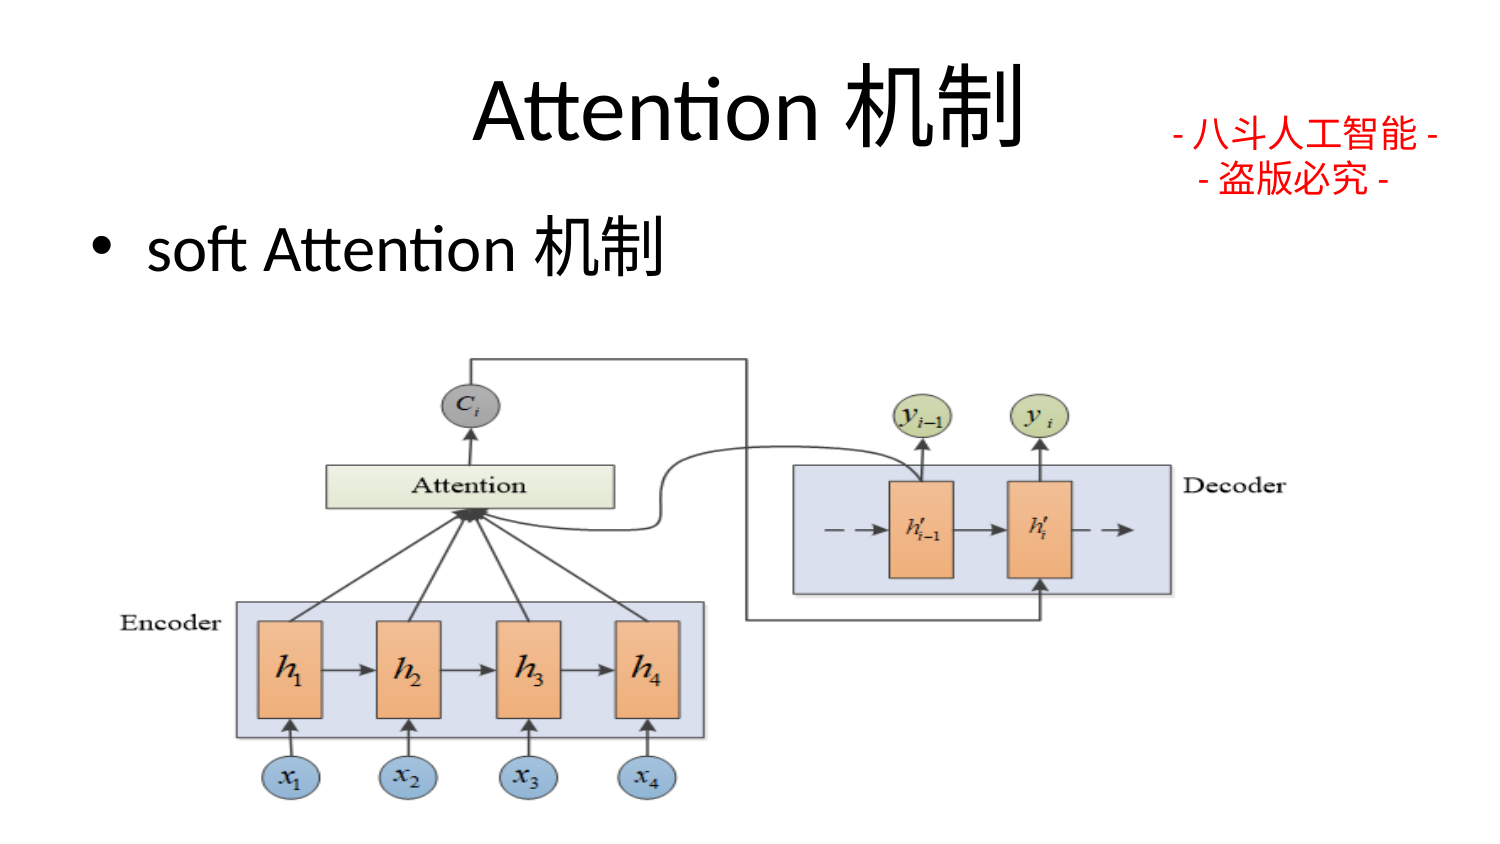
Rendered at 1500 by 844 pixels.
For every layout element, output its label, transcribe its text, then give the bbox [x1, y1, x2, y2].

title Attention机制 [75, 33, 1425, 175]
text_box -八斗人工智能- -盗版必究- [1157, 102, 1500, 208]
picture [88, 333, 1329, 818]
list soft Attention机制 [75, 196, 1425, 754]
